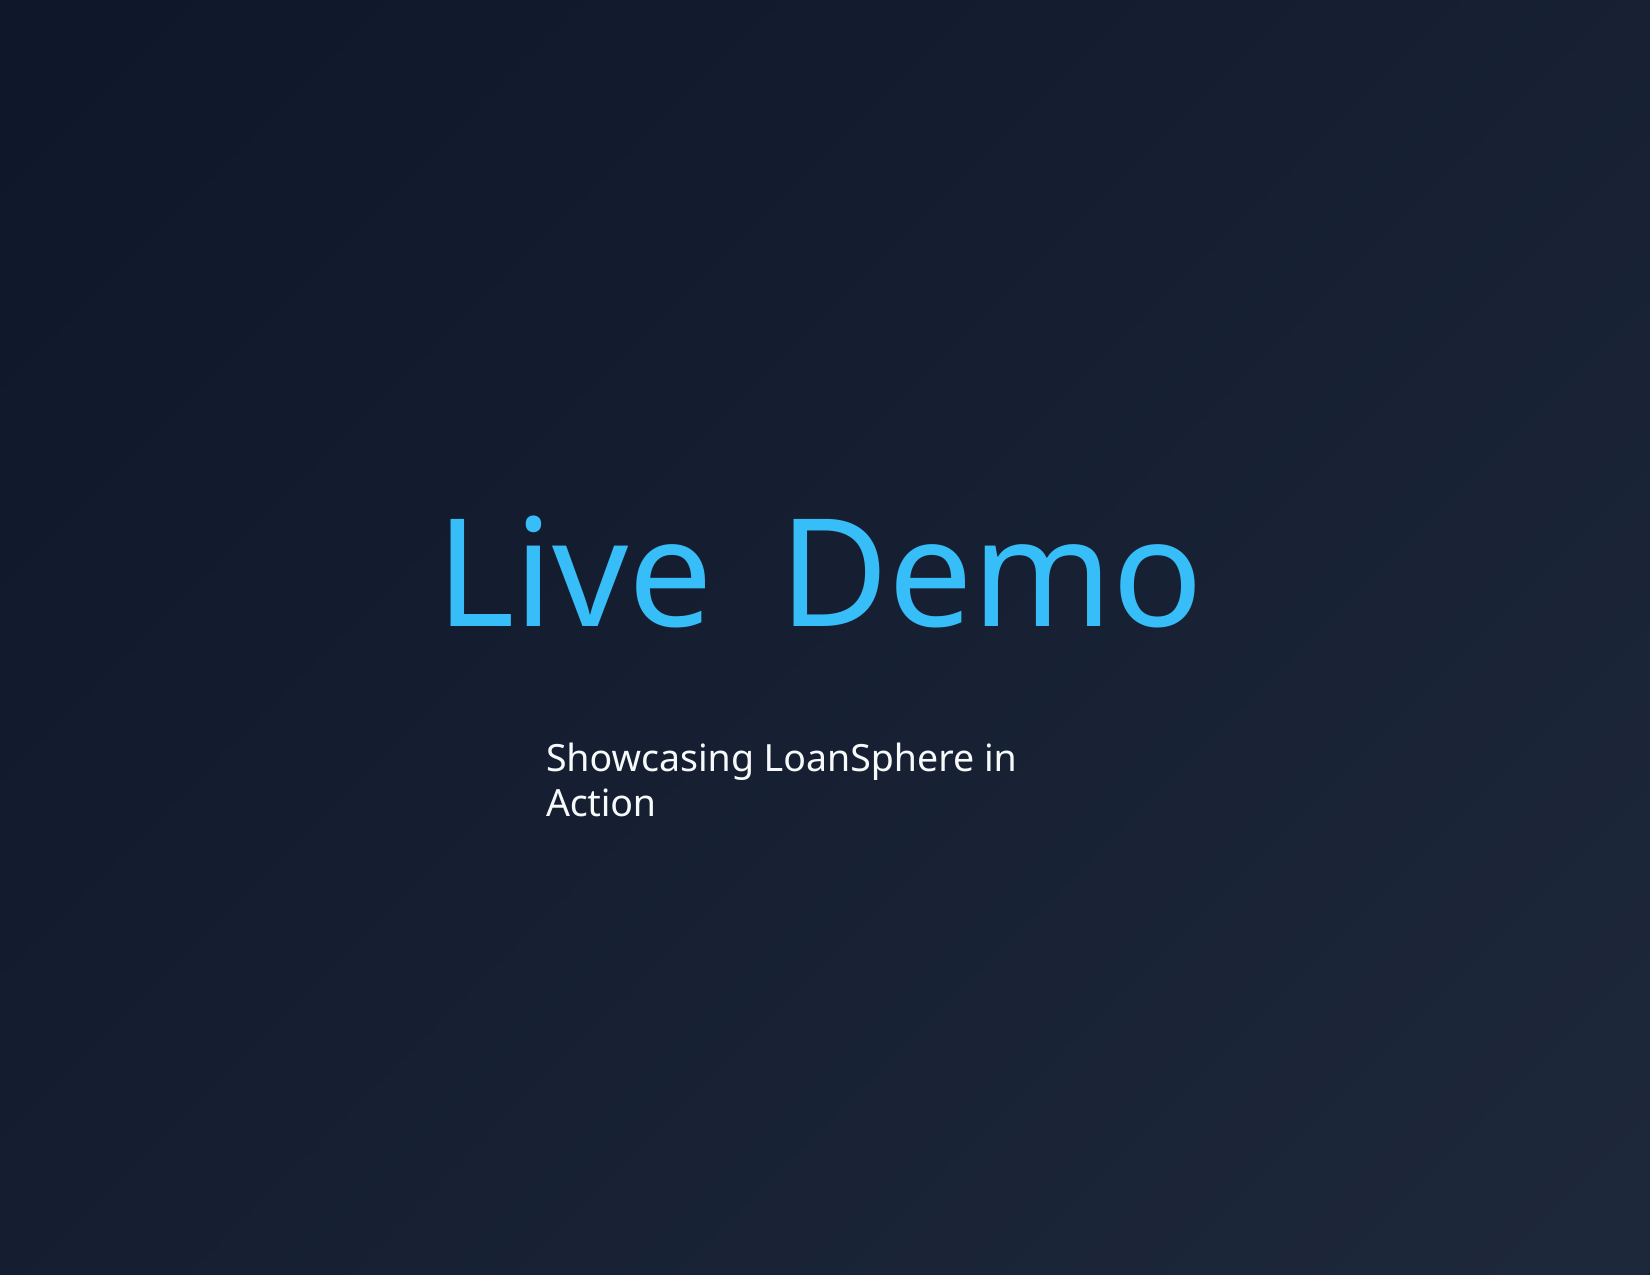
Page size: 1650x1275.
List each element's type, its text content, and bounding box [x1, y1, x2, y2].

title Live Demo [434, 474, 1216, 690]
text_box Showcasing LoanSphere in Action [543, 732, 1106, 825]
picture [0, 0, 1650, 1275]
